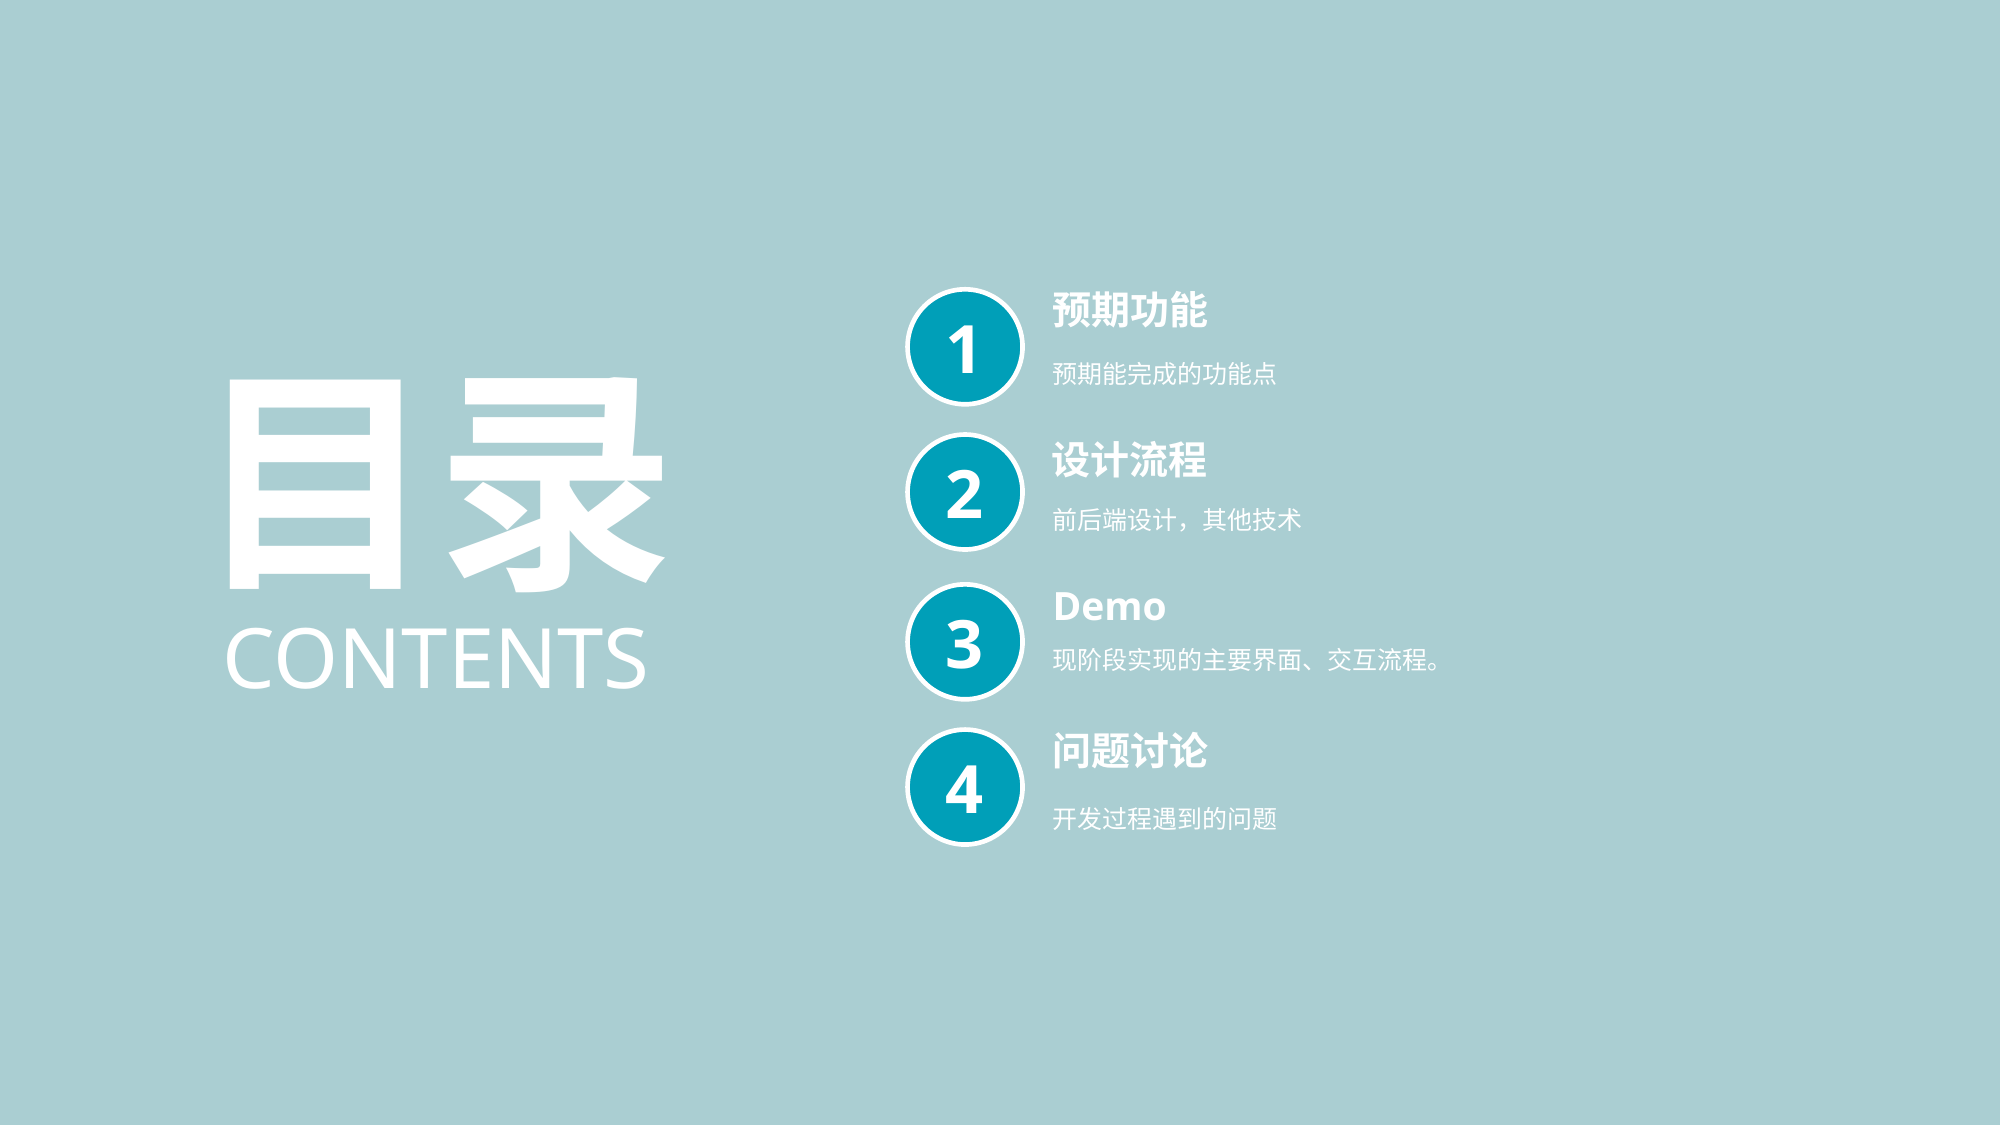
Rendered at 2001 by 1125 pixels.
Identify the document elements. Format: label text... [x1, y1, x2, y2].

text_box 目录 [181, 323, 691, 626]
text_box 4 [907, 729, 1023, 845]
text_box Demo [1037, 573, 1247, 628]
text_box 设计流程 [1036, 428, 1242, 490]
text_box 1 [907, 289, 1023, 405]
text_box 问题讨论 [1037, 718, 1247, 781]
text_box 预期能完成的功能点 [1037, 342, 1735, 397]
text_box 预期功能 [1037, 278, 1243, 340]
text_box 开发过程遇到的问题 [1037, 787, 1735, 841]
text_box CONTENTS [207, 626, 665, 713]
text_box 2 [907, 434, 1023, 550]
text_box 前后端设计，其他技术 [1037, 487, 1735, 542]
text_box 现阶段实现的主要界面、交互流程。 [1037, 628, 1735, 683]
text_box 3 [907, 584, 1023, 700]
